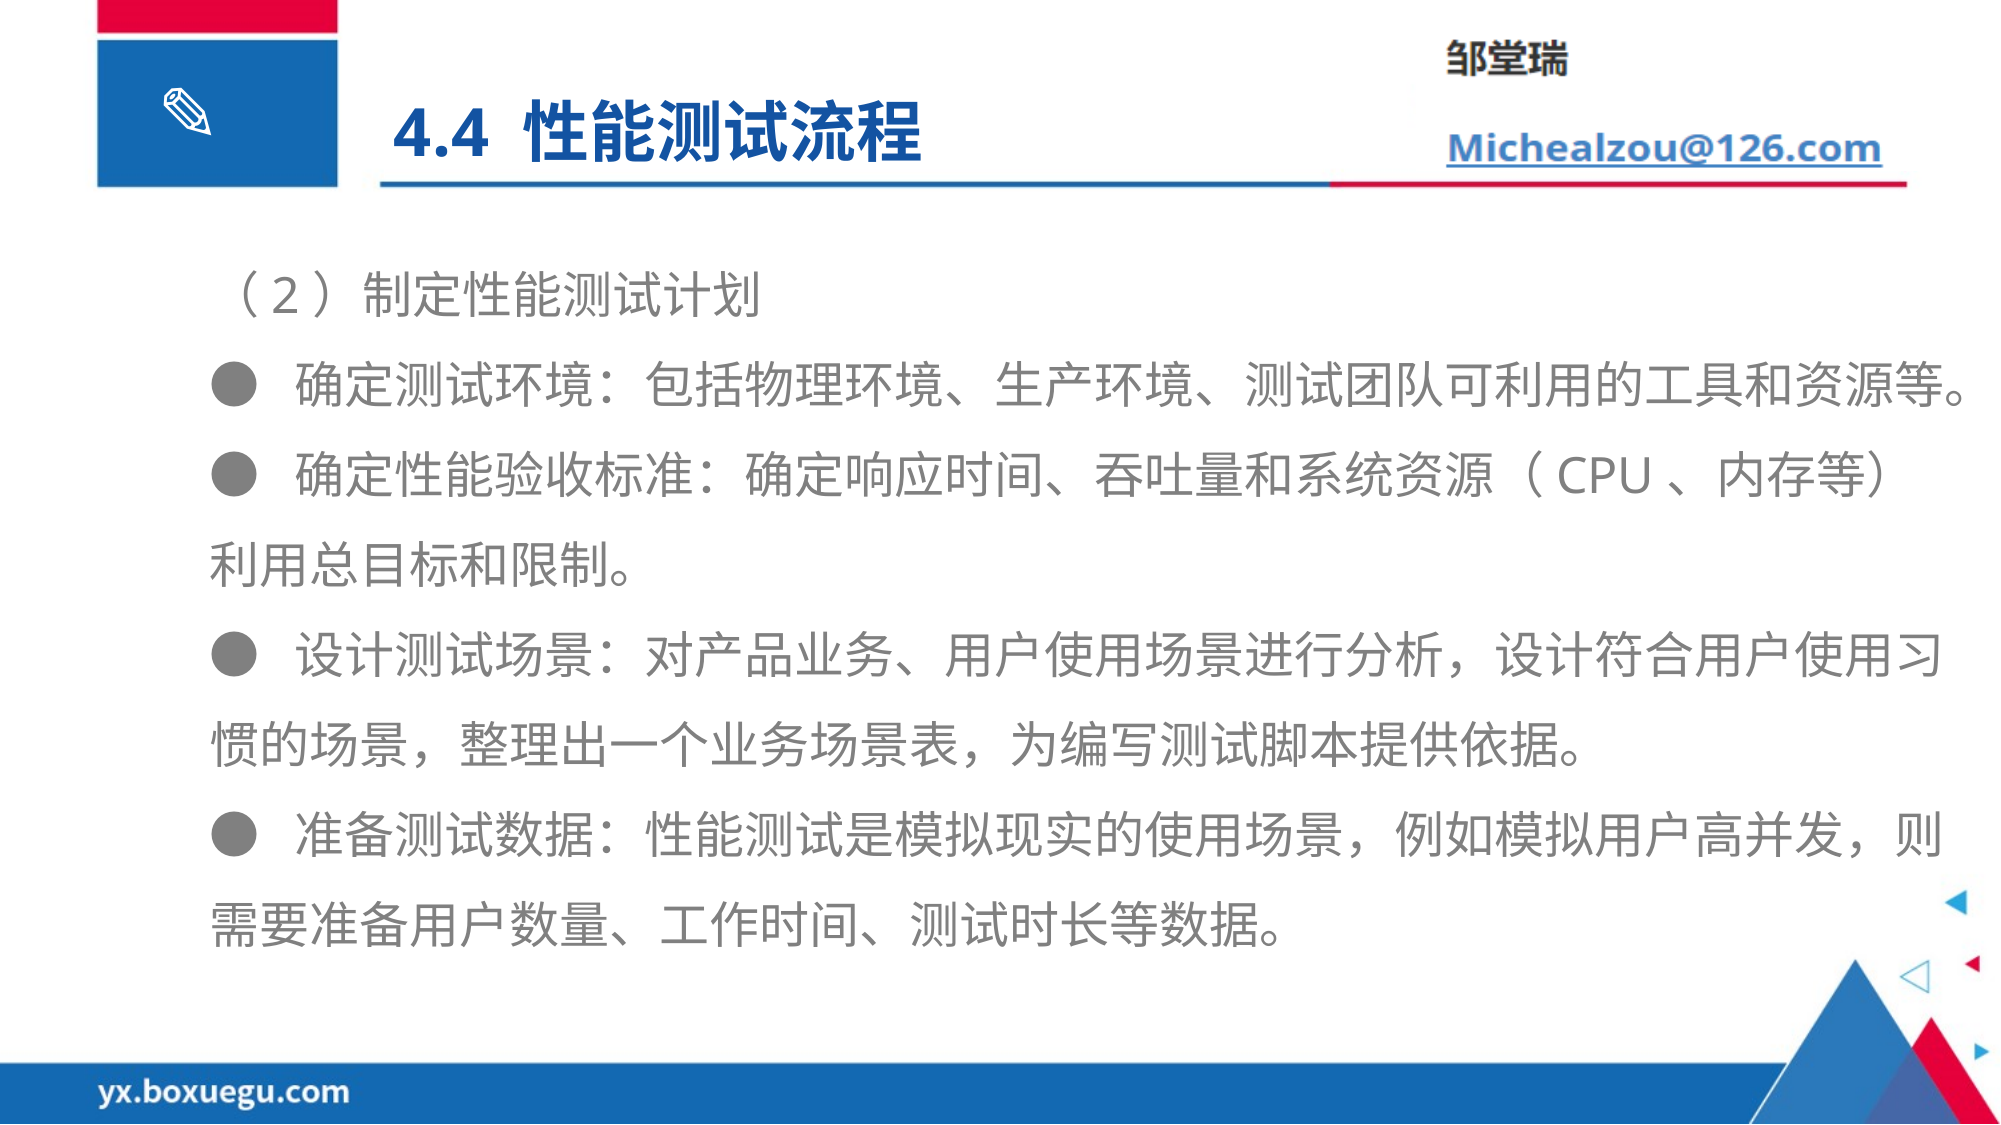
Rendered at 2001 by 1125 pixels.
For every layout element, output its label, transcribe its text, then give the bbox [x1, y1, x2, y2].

picture [0, 0, 2000, 1124]
text_box （2）制定性能测试计划 ● 确定测试环境：包括物理环境、生产环境、测试团队可利用的工具和资源等。 ● 确定性能验收标准：确定响应时间、吞吐量和系统资源（CPU、内存等）利用总目标和限制。 ● 设计测试场景：对产品业务、用户使用场景进行分析，设计符合用户使用习惯的场景，整理出一个业务场景表，为编写测试脚本提供依据。 ● 准备测试数据：性能测试是模拟现实的使用场景，例如模拟用户高并发，则需要准备用户数量、工作时间、测试时长等数据。 [195, 226, 1972, 997]
text_box 4.4 性能测试流程 [379, 82, 1139, 177]
